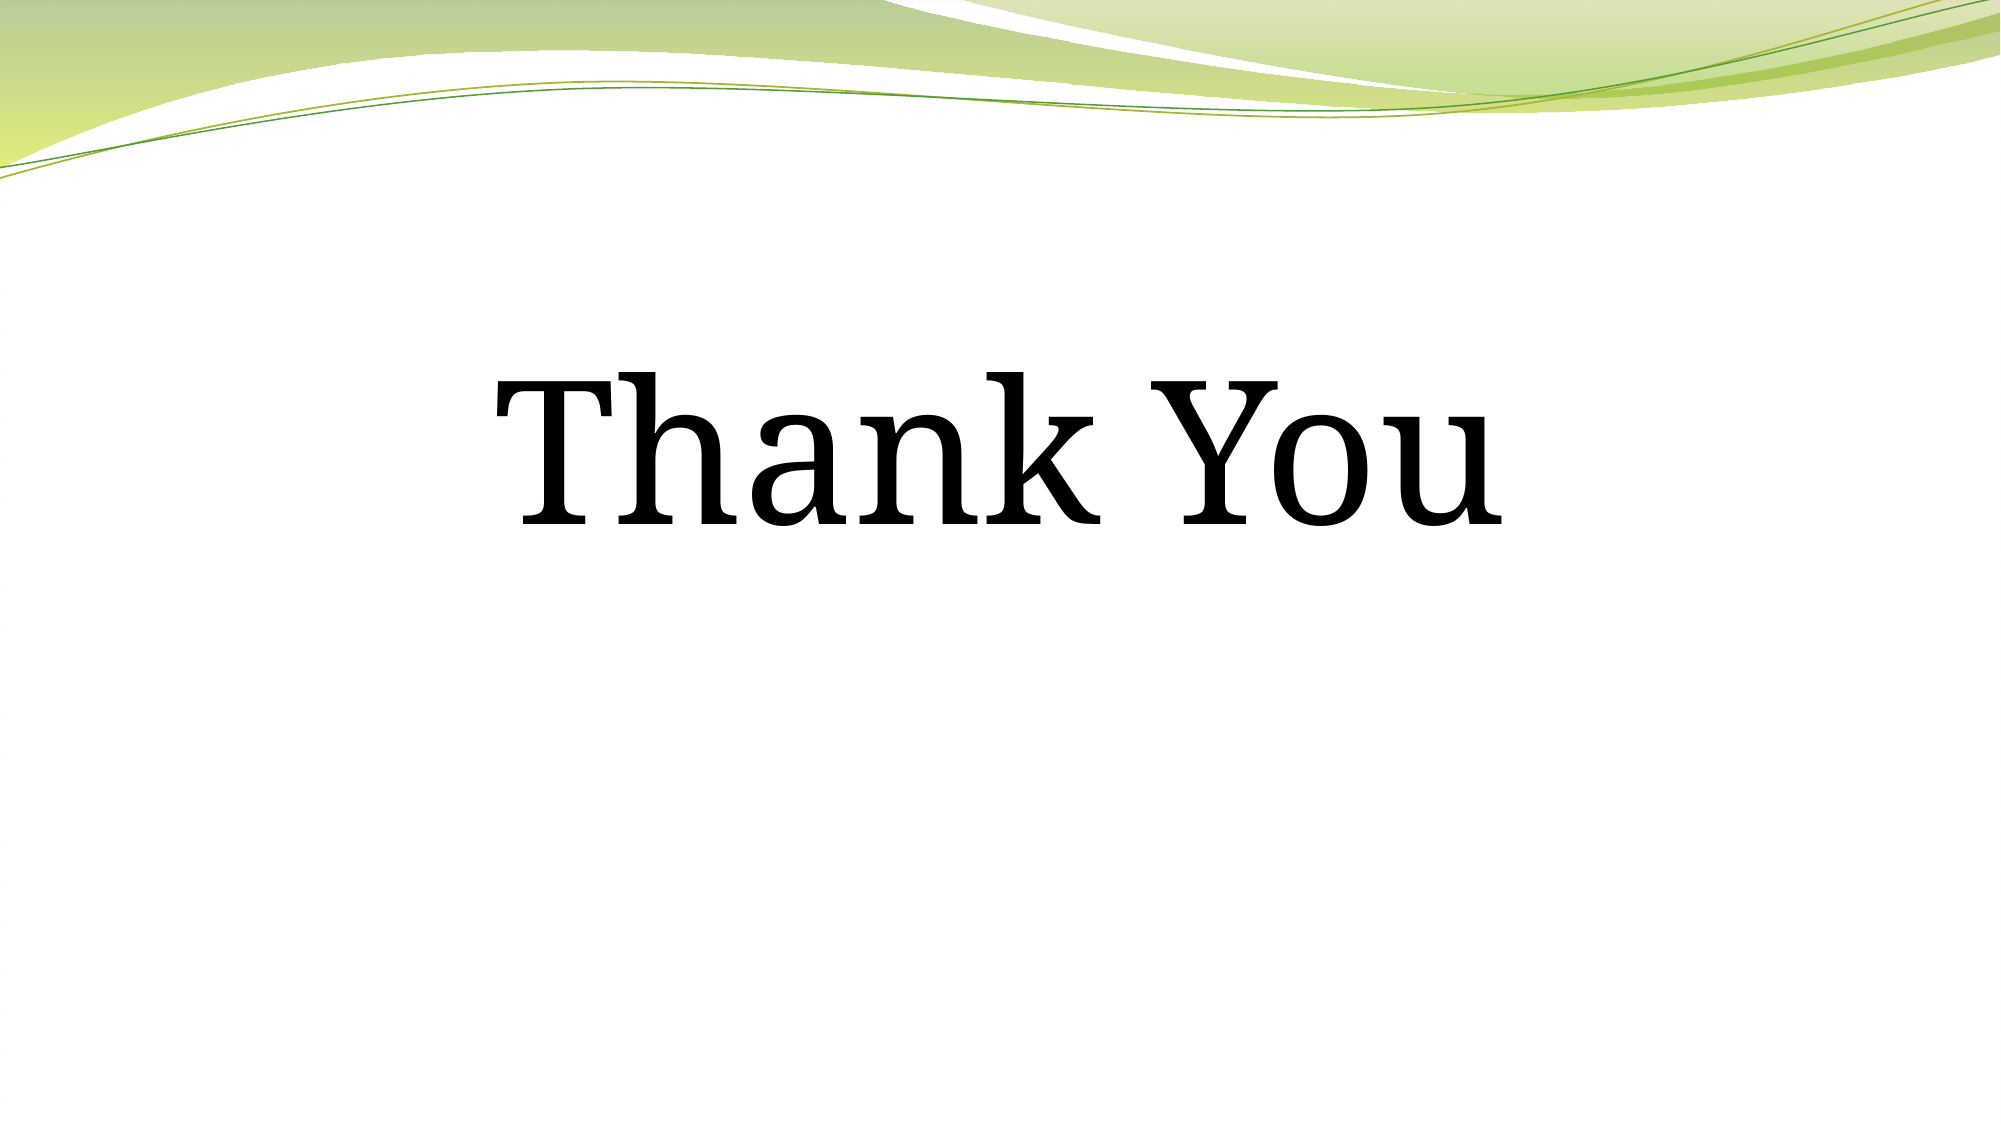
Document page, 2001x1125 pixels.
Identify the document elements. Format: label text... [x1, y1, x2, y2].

list Thank You [99, 317, 1900, 1038]
